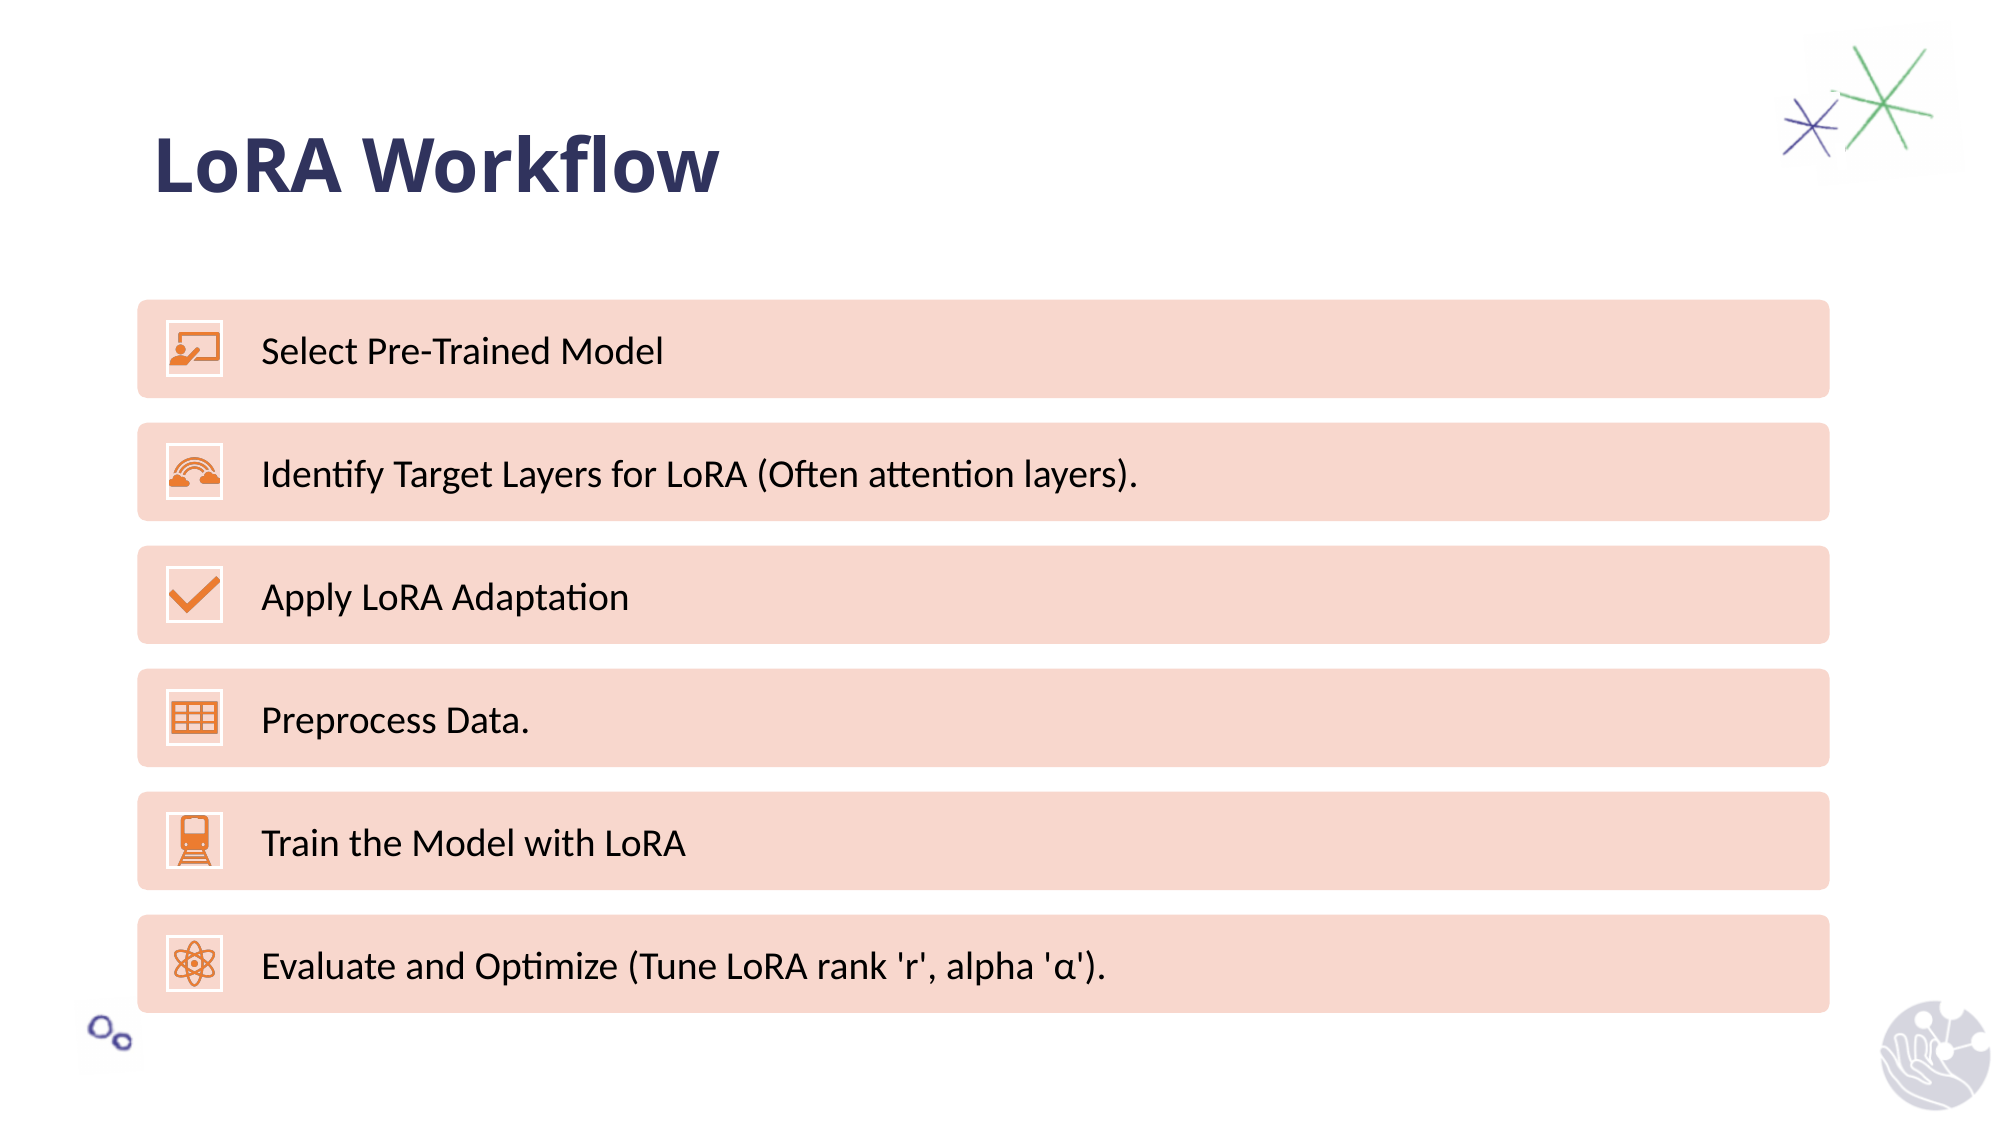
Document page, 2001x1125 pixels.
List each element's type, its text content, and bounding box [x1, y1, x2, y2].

picture [1804, 21, 1964, 181]
picture [75, 997, 143, 1074]
picture [1866, 989, 1998, 1123]
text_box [137, 299, 1830, 1014]
text_box LoRA Workflow [137, 59, 1863, 278]
